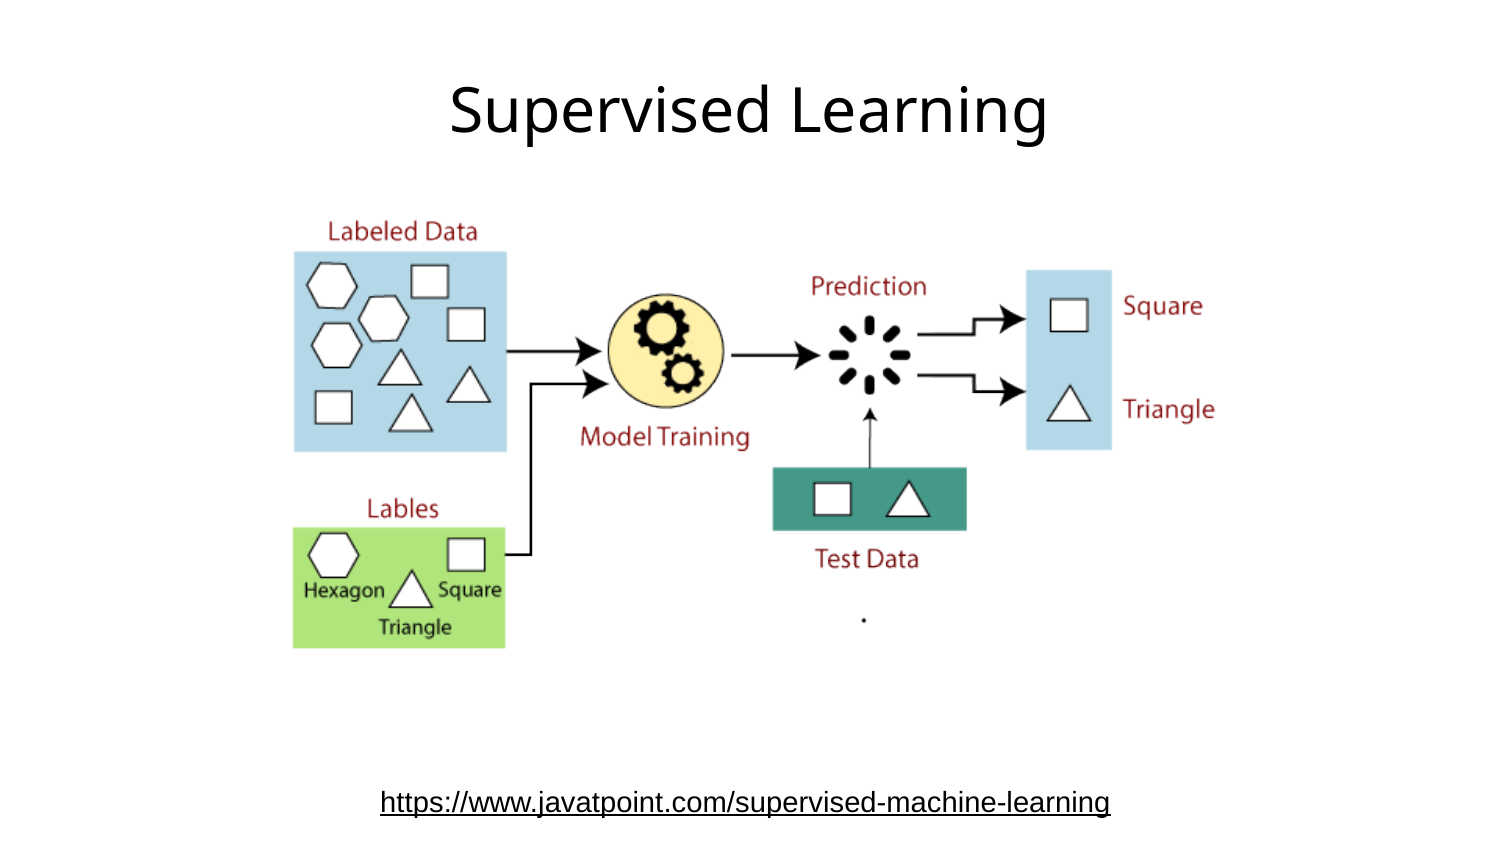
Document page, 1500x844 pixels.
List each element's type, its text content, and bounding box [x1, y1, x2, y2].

text_box https://www.javatpoint.com/supervised-machine-learning [311, 776, 1189, 826]
picture [281, 215, 1219, 685]
title Supervised Learning [75, 67, 1425, 147]
